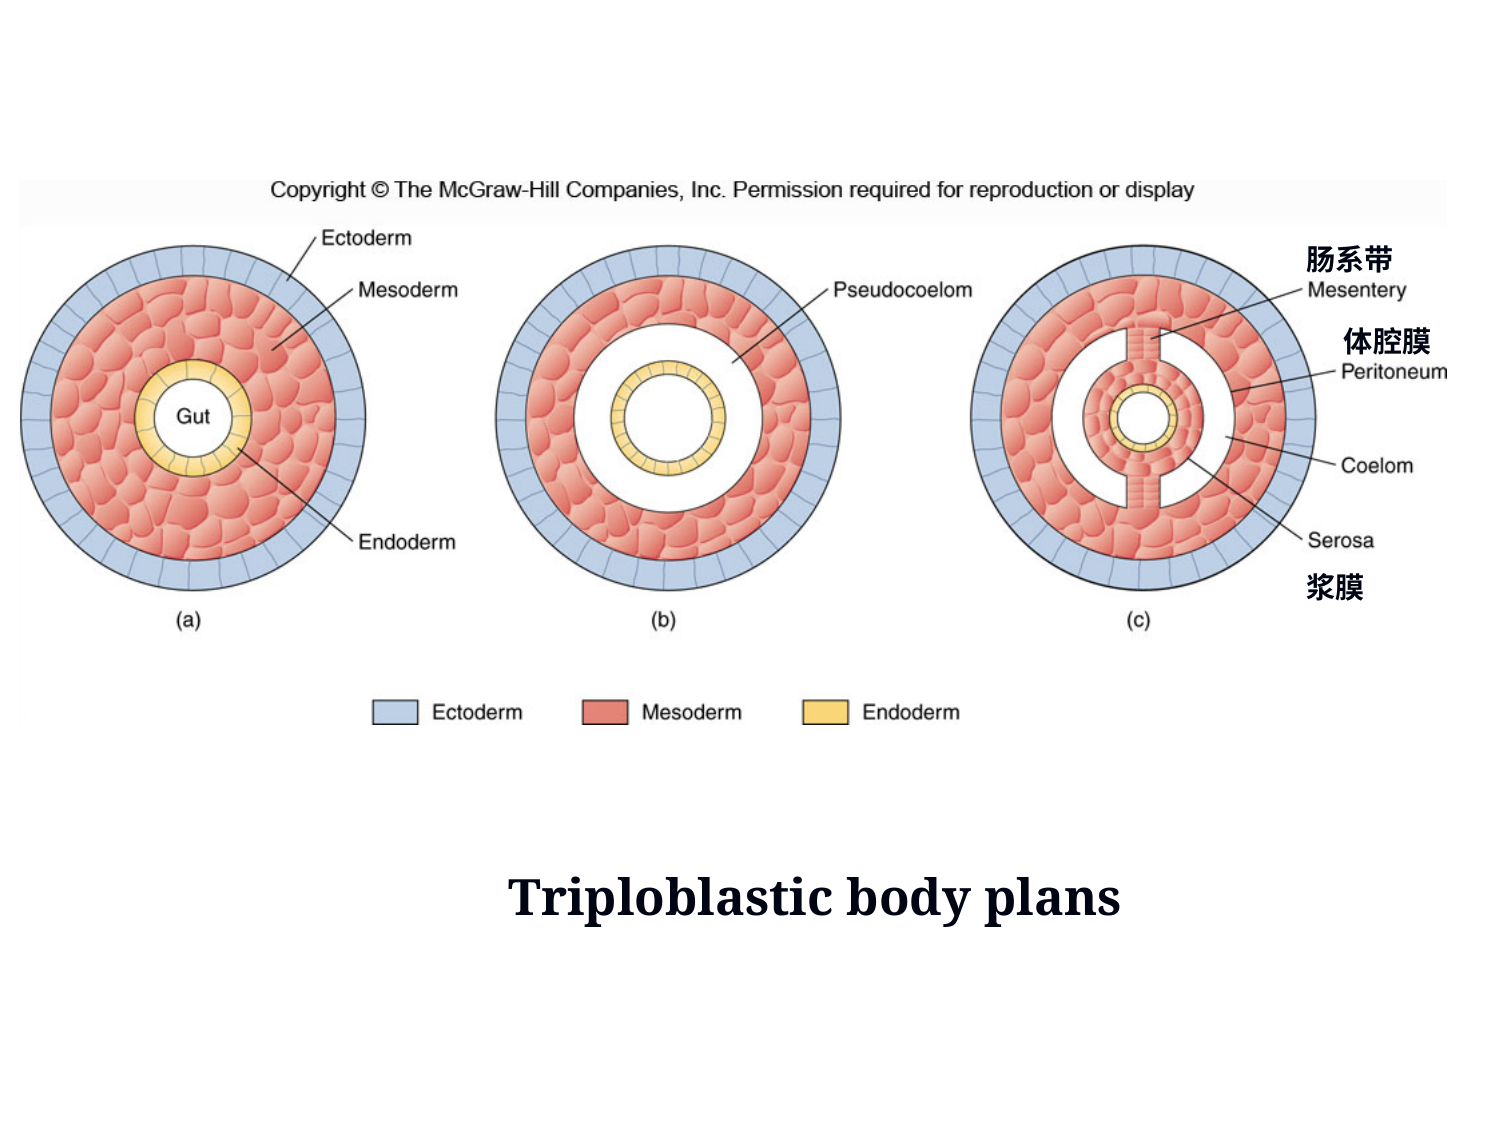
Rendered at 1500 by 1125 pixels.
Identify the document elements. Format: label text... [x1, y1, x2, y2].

text_box Triploblastic body plans [493, 858, 1137, 933]
picture [19, 179, 1447, 726]
